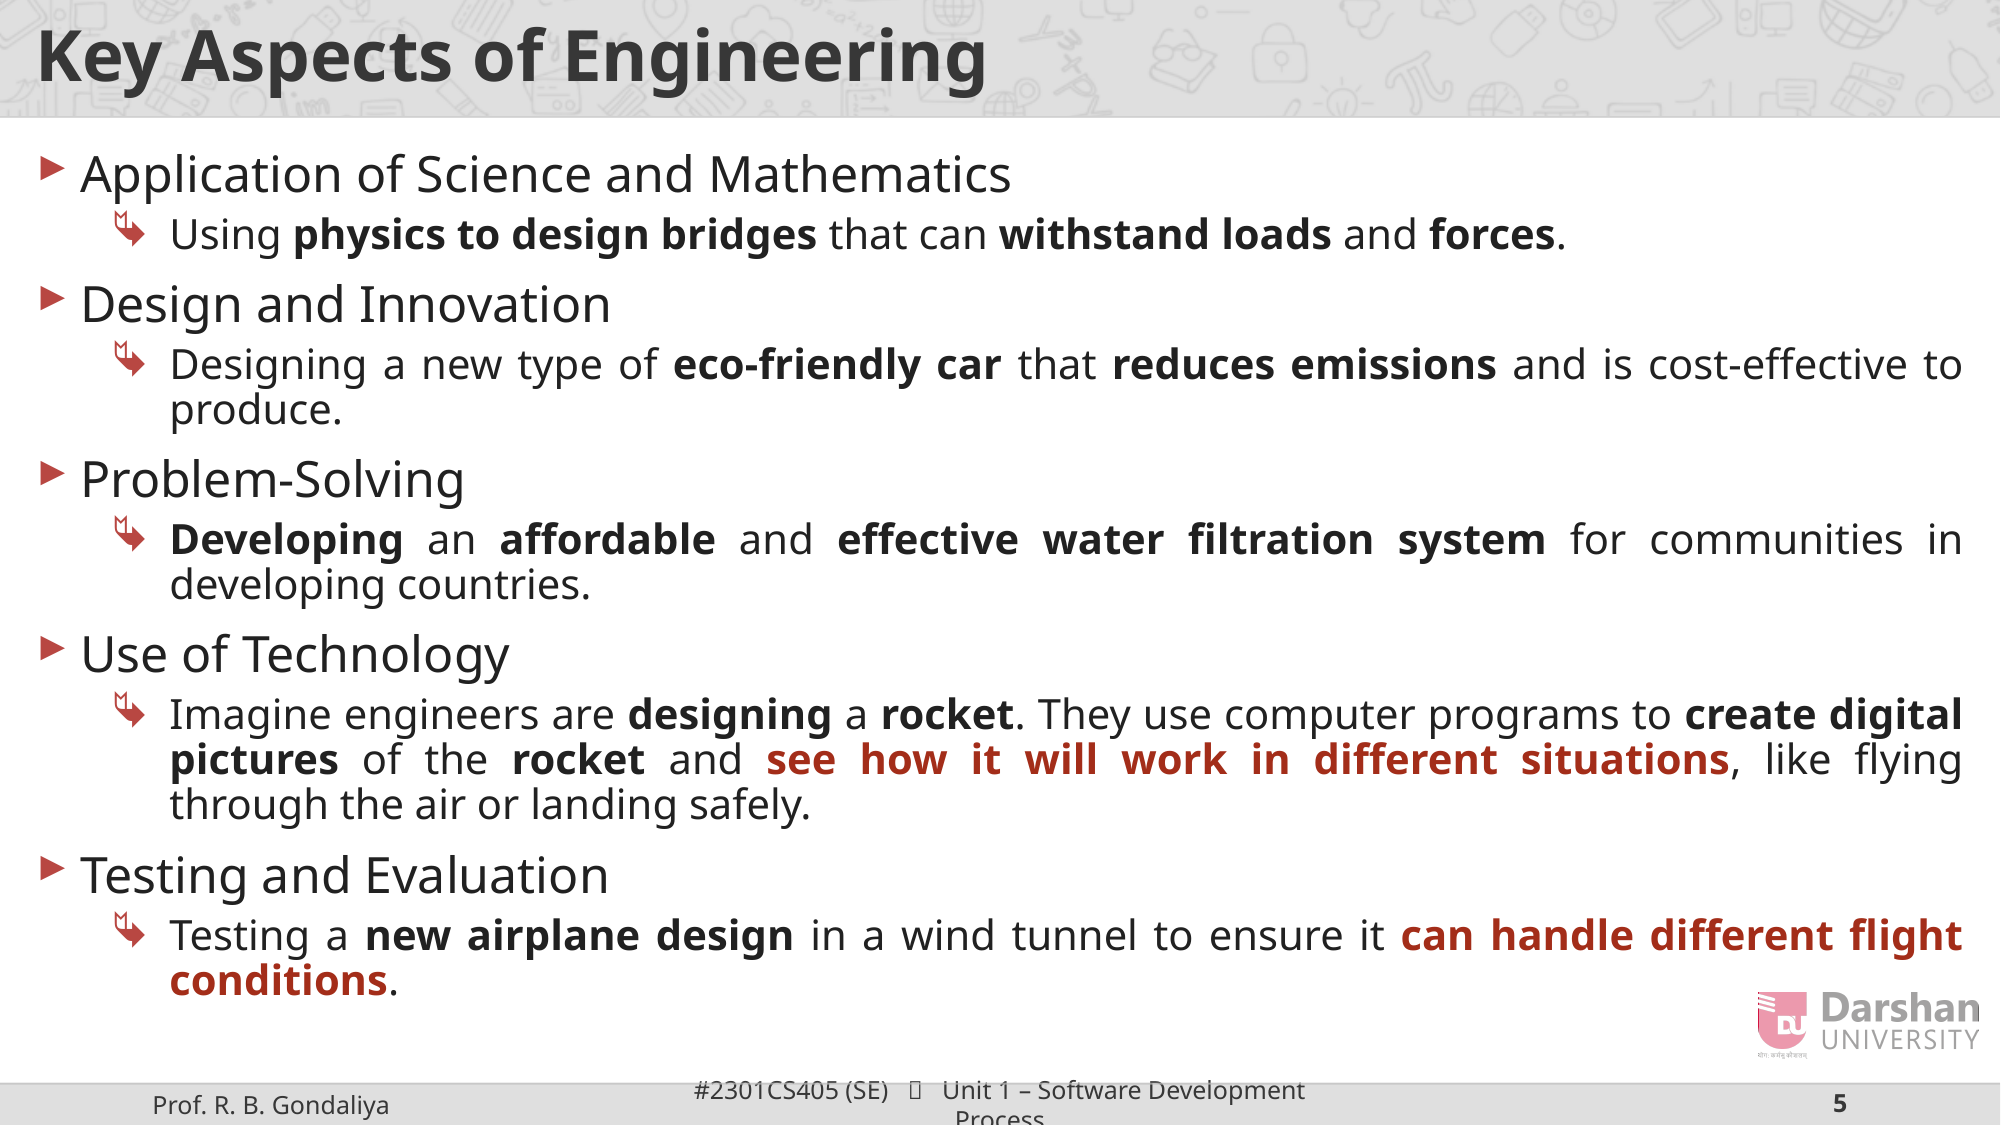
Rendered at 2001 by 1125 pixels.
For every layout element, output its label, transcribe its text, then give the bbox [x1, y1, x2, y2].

list Application of Science and Mathematics Using physics to design bridges that can withstand loads and forces. Design and Innovation Designing a new type of eco-friendly car that reduces emissions and is cost-effective to produce. Problem-Solving Developing an affordable and effective water filtration system for communities in developing countries. Use of Technology Imagine engineers are designing a rocket. They use computer programs to create digital pictures of the rocket and see how it will work in different situations, like flying through the air or landing safely. Testing and Evaluation Testing a new airplane design in a wind tunnel to ensure it can handle different flight conditions. [21, 141, 1979, 1059]
title Key Aspects of Engineering [0, 0, 2000, 117]
